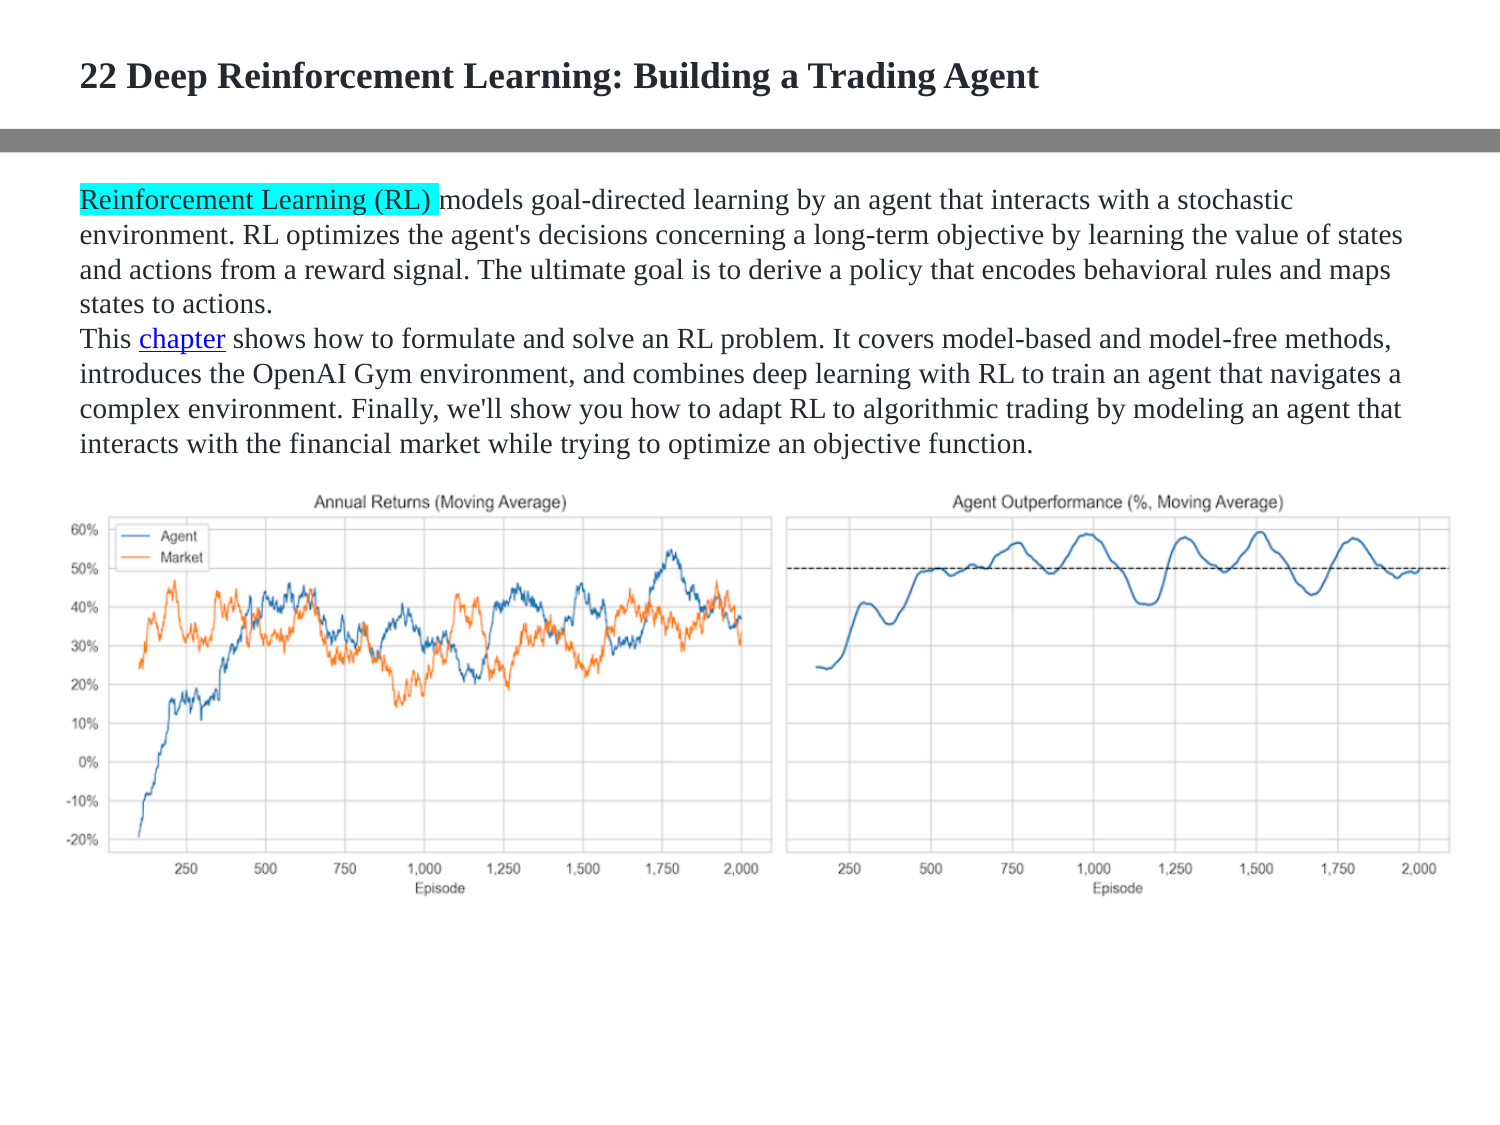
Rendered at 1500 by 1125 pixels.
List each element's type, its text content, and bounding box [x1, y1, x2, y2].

text_box Reinforcement Learning (RL) models goal-directed learning by an agent that interacts with a stochastic environment. RL optimizes the agent's decisions concerning a long-term objective by learning the value of states and actions from a reward signal. The ultimate goal is to derive a policy that encodes behavioral rules and maps states to actions. This chapter shows how to formulate and solve an RL problem. It covers model-based and model-free methods, introduces the OpenAI Gym environment, and combines deep learning with RL to train an agent that navigates a complex environment. Finally, we'll show you how to adapt RL to algorithmic trading by modeling an agent that interacts with the financial market while trying to optimize an objective function. [64, 172, 1447, 468]
text_box [0, 128, 1500, 153]
text_box 22 Deep Reinforcement Learning: Building a Trading Agent [64, 44, 1081, 104]
text_box [22, 46, 1195, 129]
picture [52, 490, 1459, 904]
